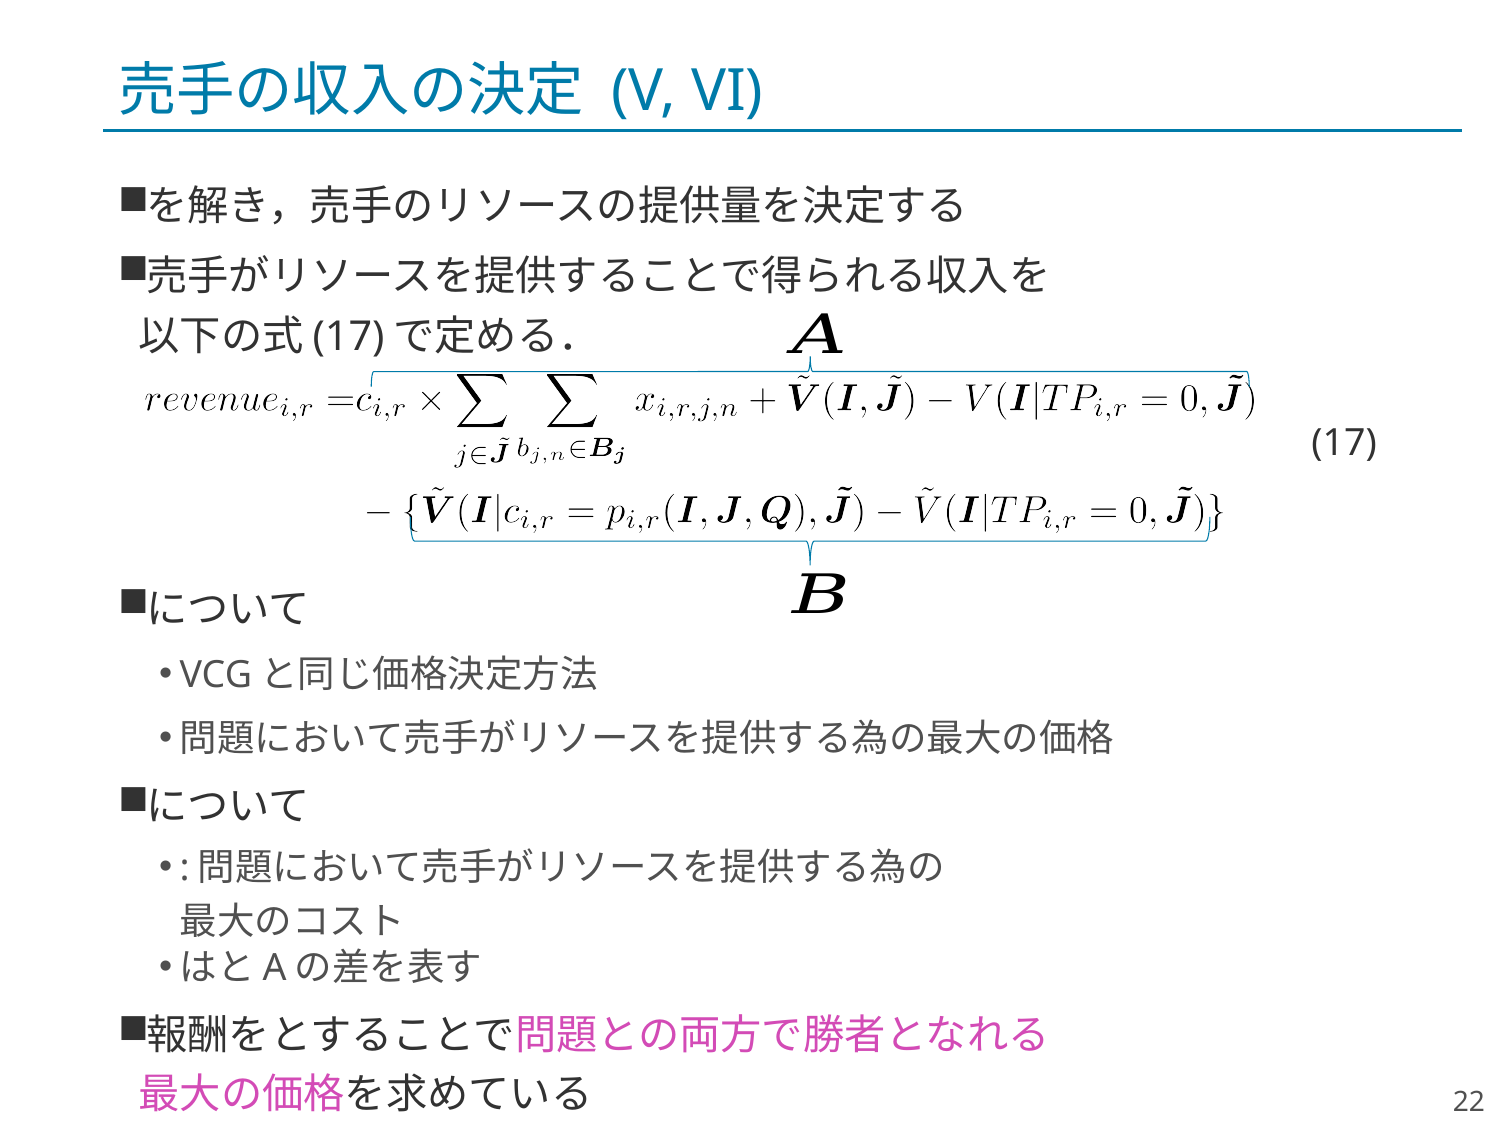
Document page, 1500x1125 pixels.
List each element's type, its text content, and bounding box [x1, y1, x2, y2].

slide_number 22 [1408, 1080, 1500, 1125]
text_box [371, 356, 1249, 374]
footer [0, 1007, 1397, 1125]
text_box [410, 533, 1210, 566]
picture [145, 374, 1254, 533]
text_box (17) [1296, 410, 1392, 471]
title 売手の収入の決定 (V, VI) [103, 38, 1397, 131]
